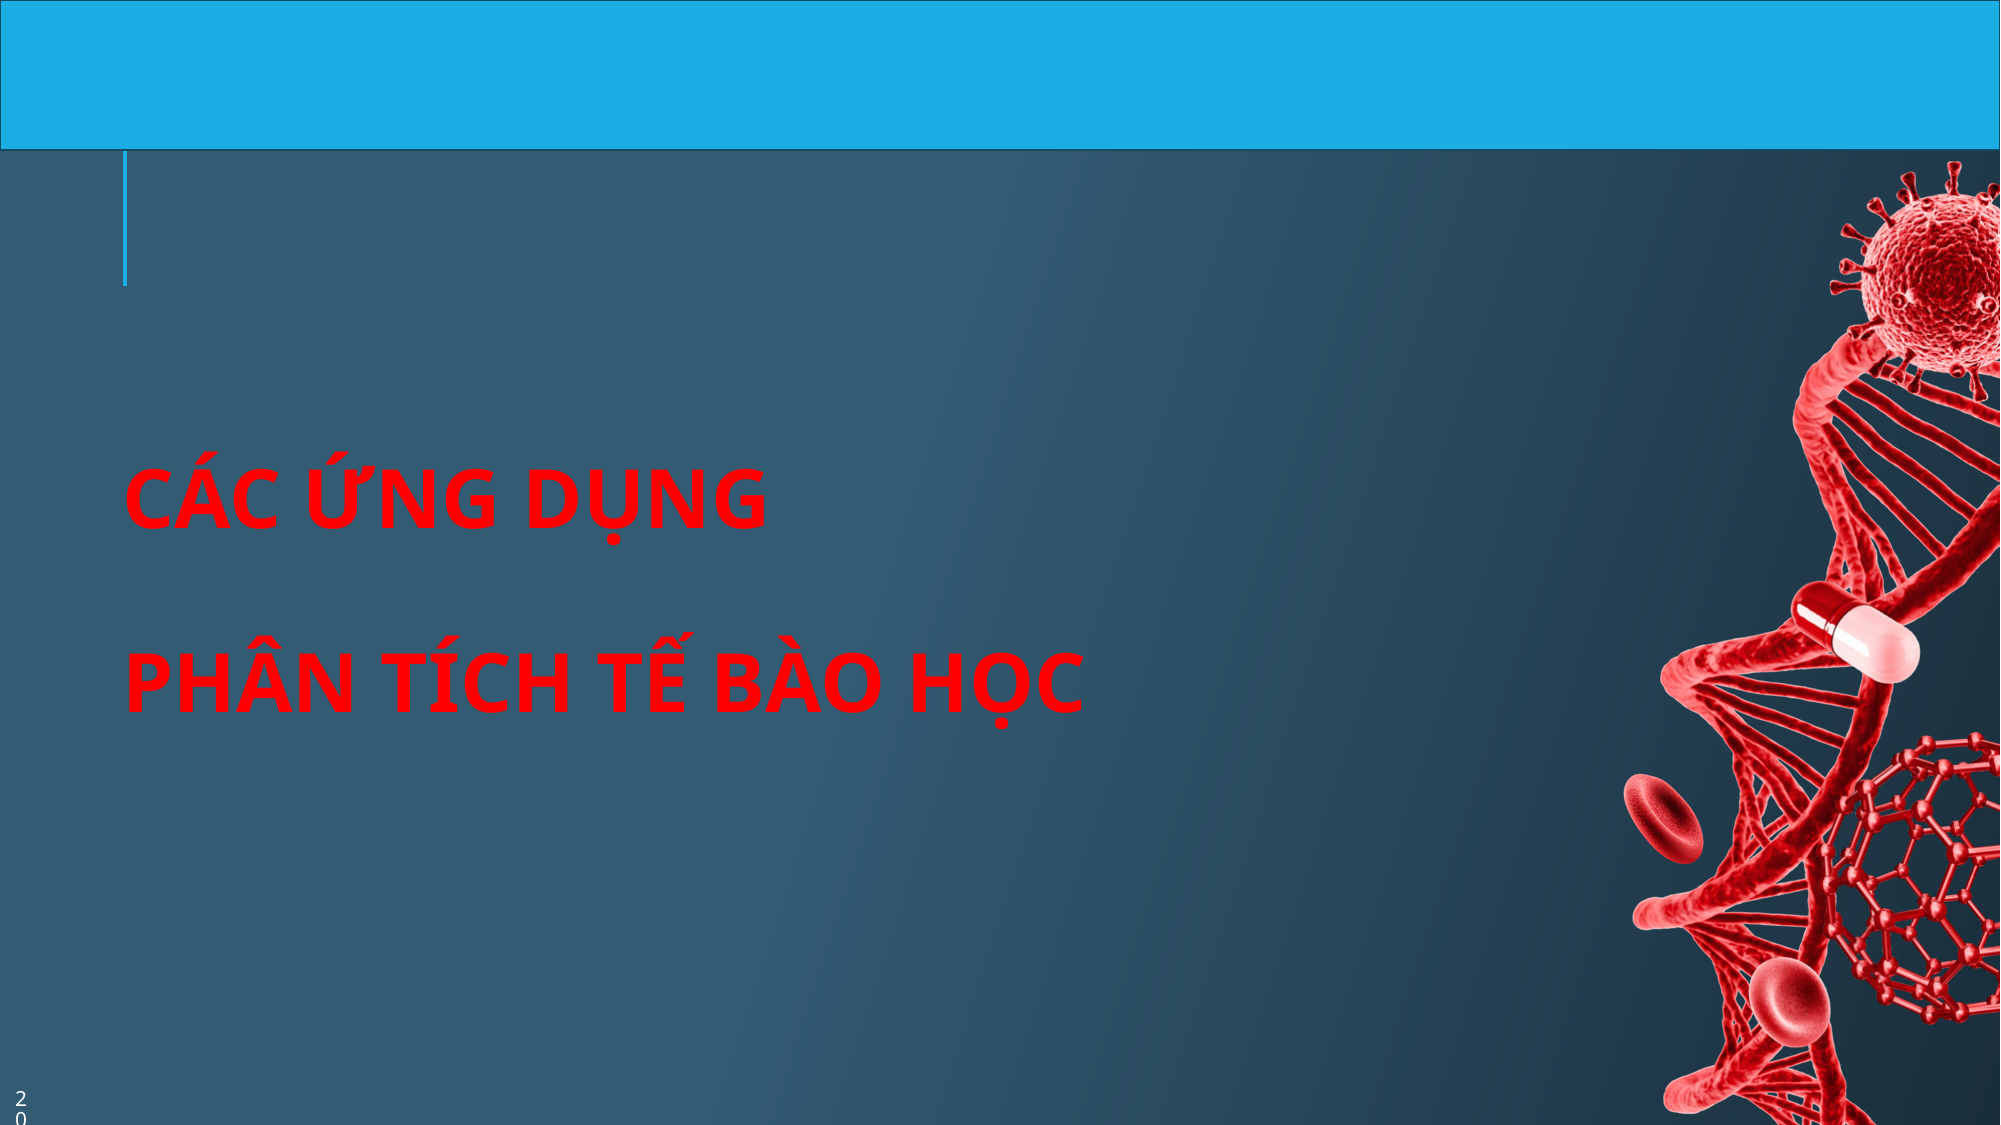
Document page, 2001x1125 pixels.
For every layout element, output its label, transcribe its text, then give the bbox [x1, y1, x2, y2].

picture [1585, 151, 2000, 1125]
slide_number 20 [0, 1074, 50, 1125]
text_box [0, 0, 2000, 151]
list CÁC ỨNG DỤNG PHÂN TÍCH TẾ BÀO HỌC [104, 370, 1540, 741]
